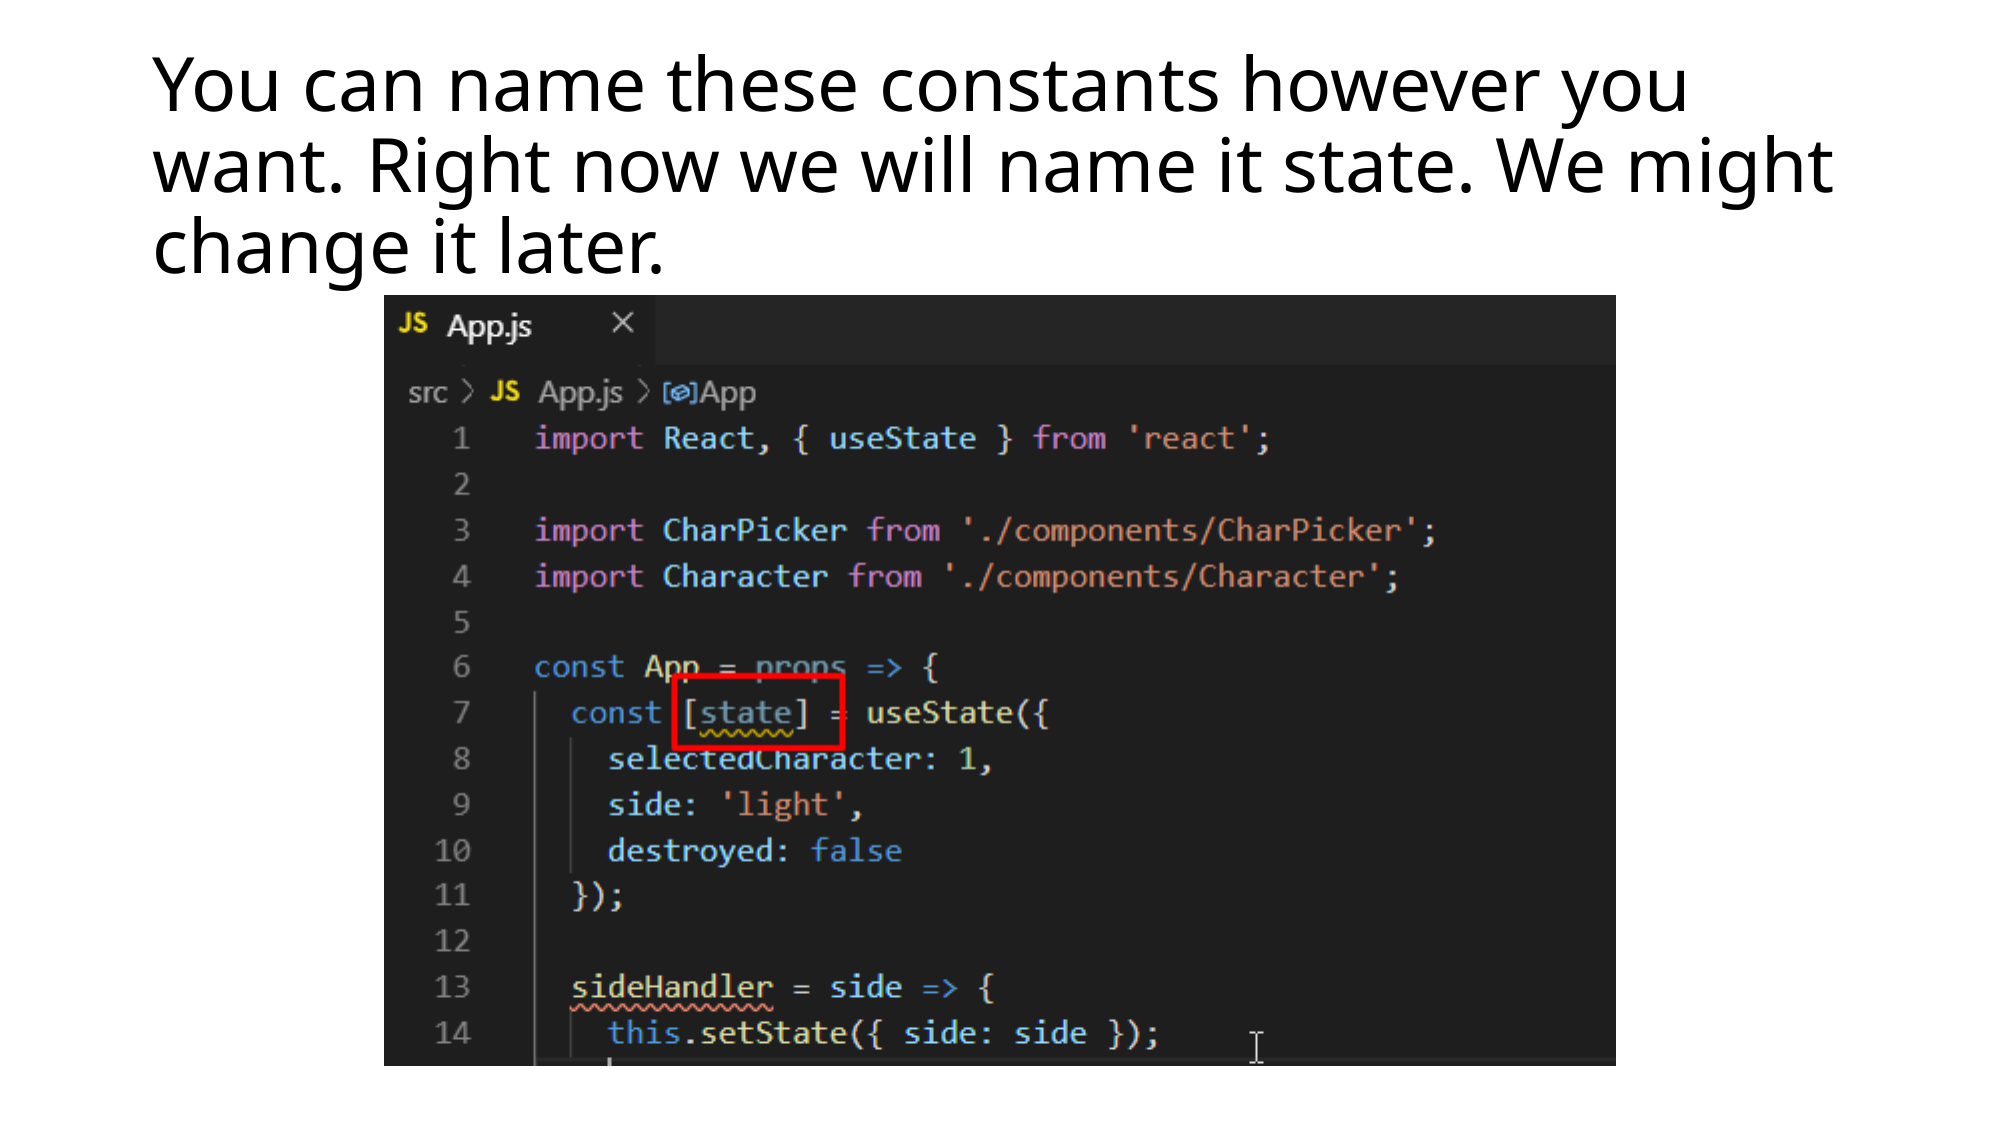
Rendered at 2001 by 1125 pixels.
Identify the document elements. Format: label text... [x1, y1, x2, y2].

title You can name these constants however you want. Right now we will name it state. We might change it later. [137, 59, 1863, 278]
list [384, 295, 1616, 1066]
